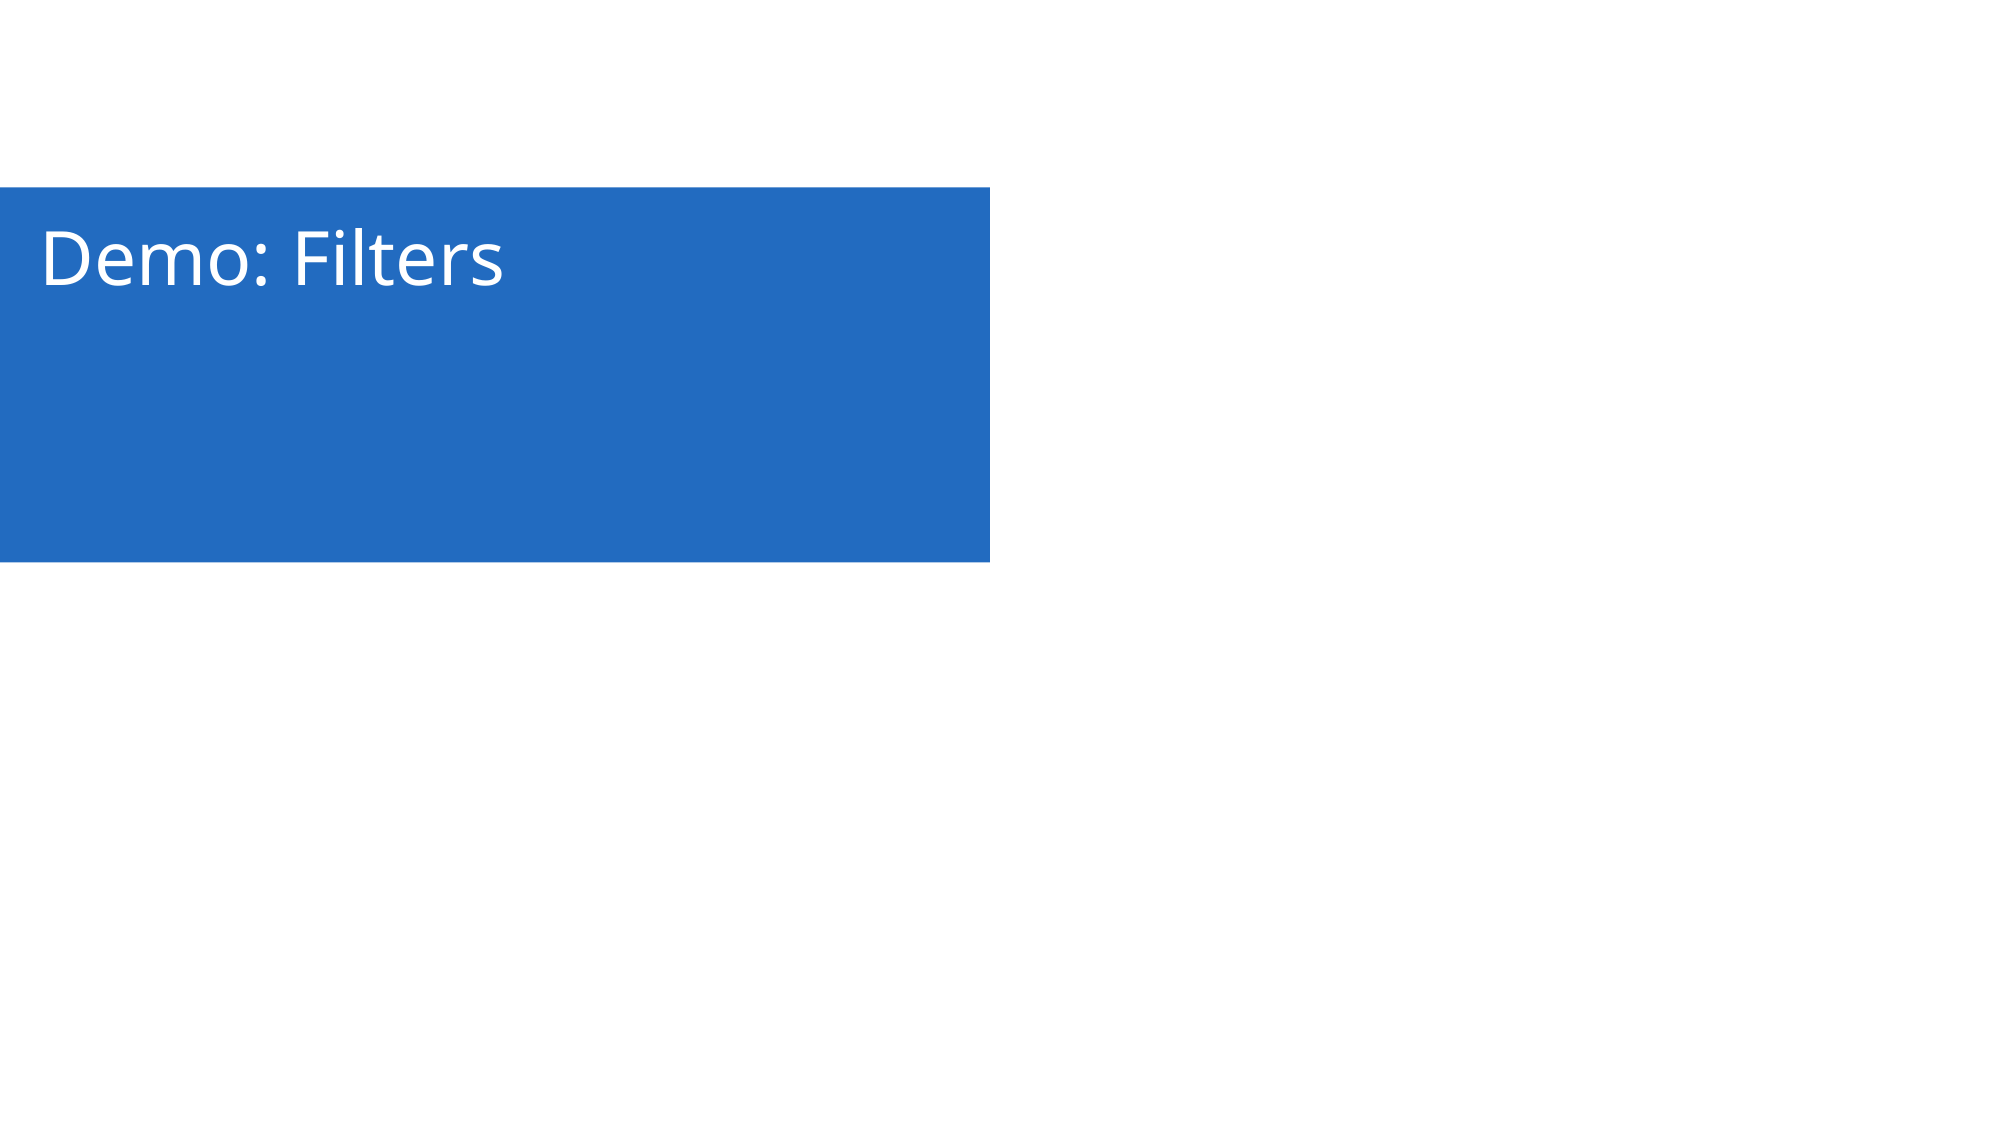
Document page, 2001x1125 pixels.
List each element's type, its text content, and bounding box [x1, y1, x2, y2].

list Demo: Filters [0, 187, 990, 563]
